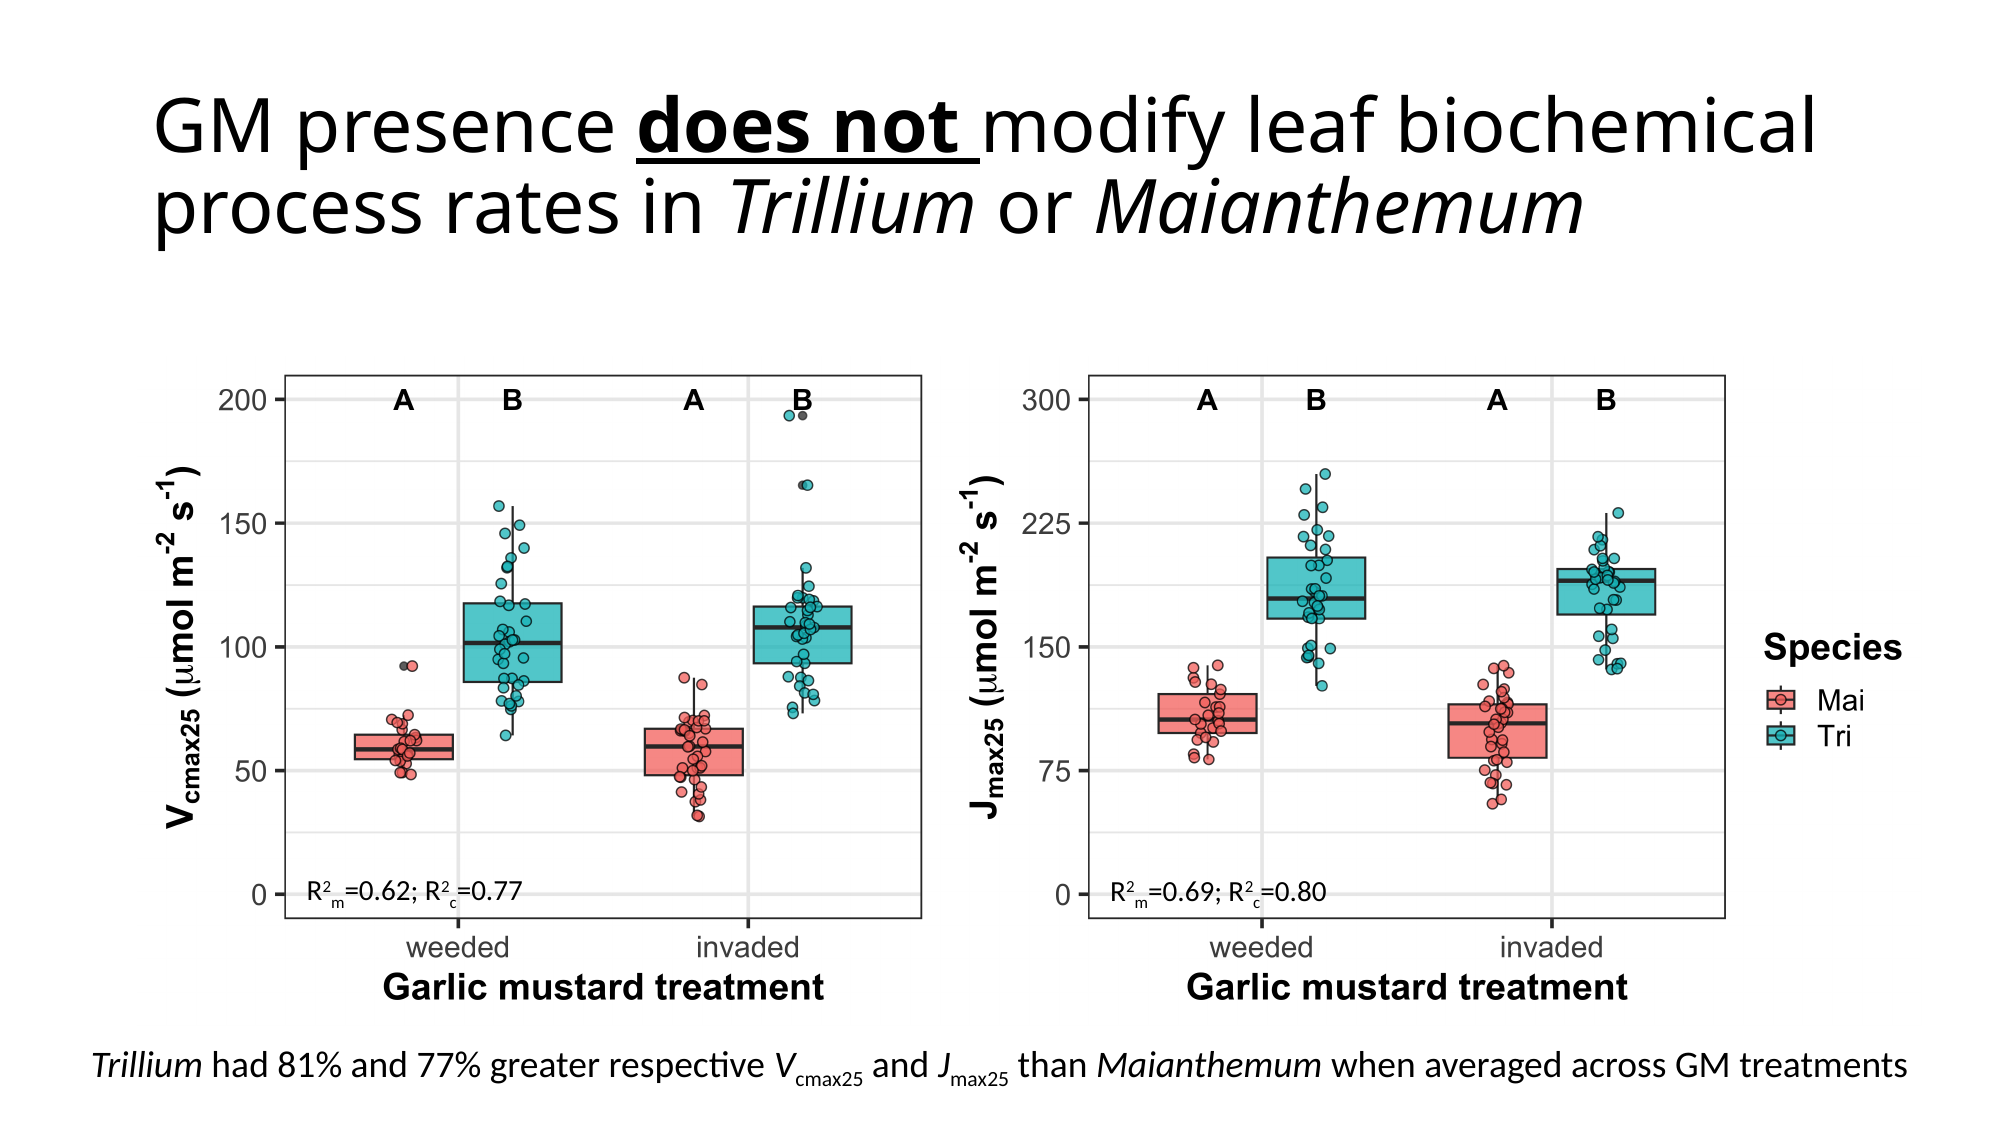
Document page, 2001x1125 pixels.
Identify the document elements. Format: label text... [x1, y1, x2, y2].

text_box Trillium had 81% and 77% greater respective Vcmax25 and Jmax25 than Maianthemum when averaged across GM treatments [76, 1032, 1924, 1099]
picture [137, 356, 1922, 1026]
title GM presence does not modify leaf biochemical process rates in Trillium or Maianthemum [137, 59, 1863, 278]
